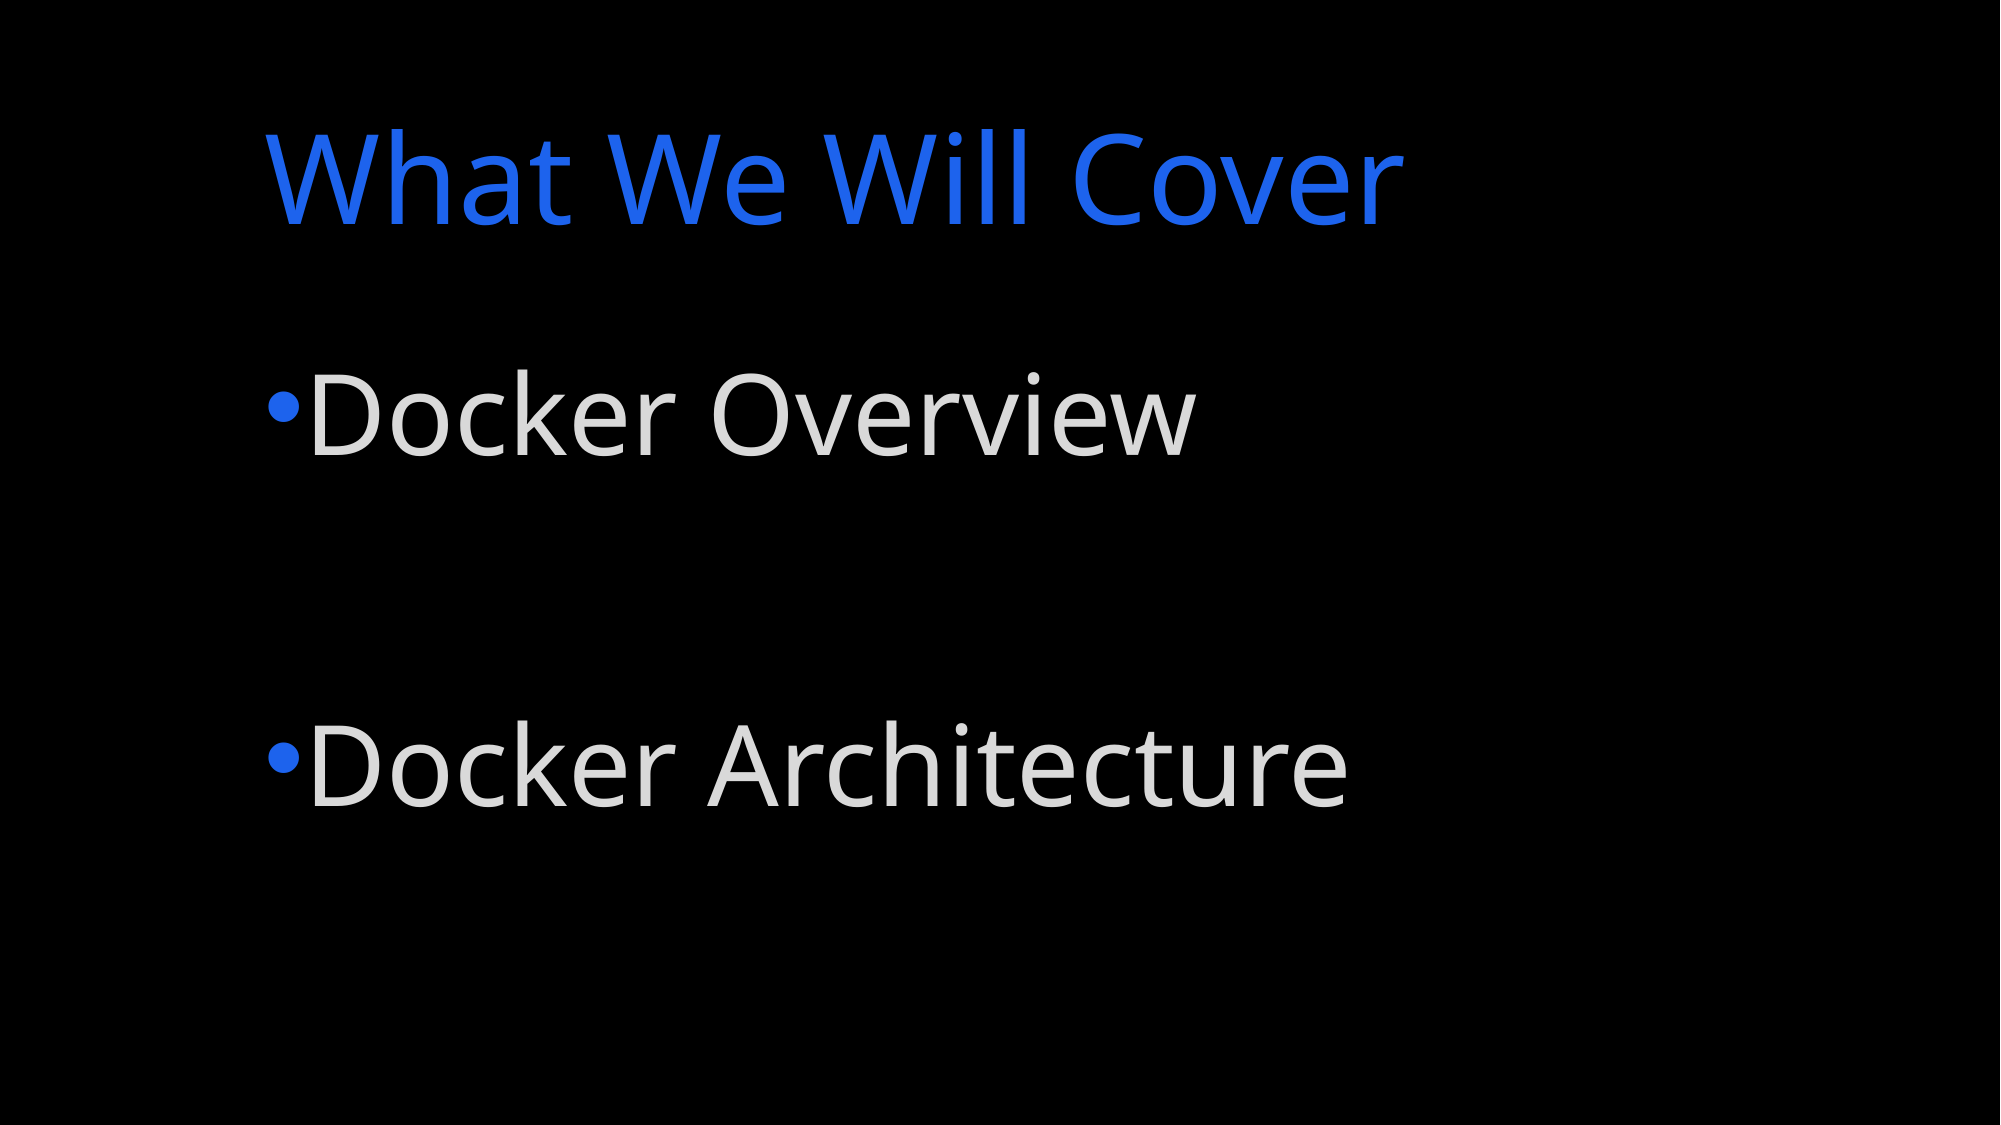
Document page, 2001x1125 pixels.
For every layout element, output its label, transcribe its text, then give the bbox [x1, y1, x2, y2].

list Docker Overview Docker Architecture [249, 337, 1750, 850]
title What We Will Cover [249, 75, 1750, 263]
